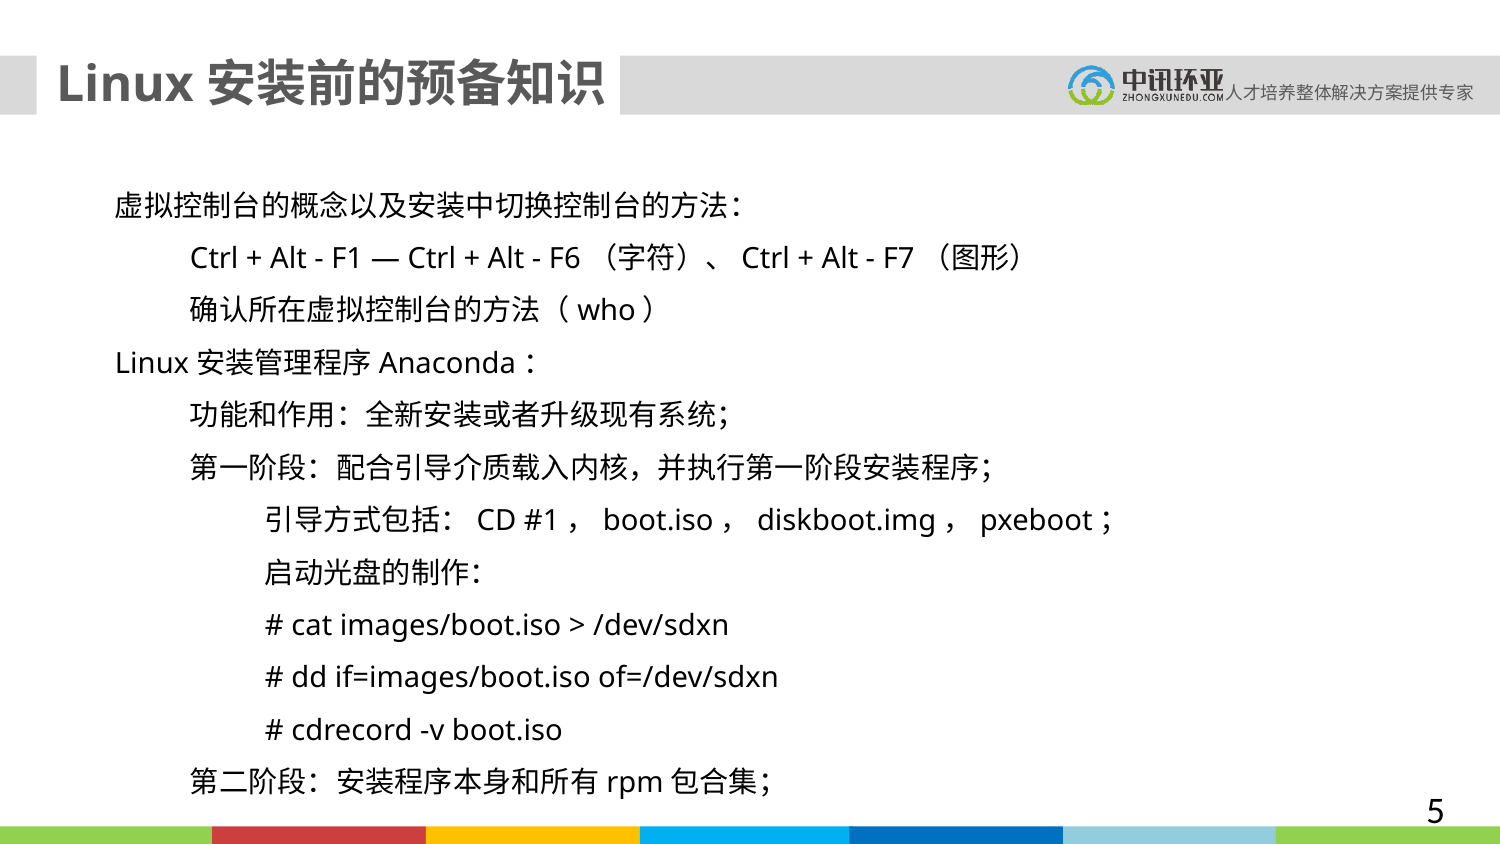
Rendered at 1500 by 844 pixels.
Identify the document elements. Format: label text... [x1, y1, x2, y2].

picture [1068, 65, 1223, 105]
slide_number 5 [1411, 778, 1489, 824]
text_box 虚拟控制台的概念以及安装中切换控制台的方法： Ctrl + Alt - F1 — Ctrl + Alt - F6（字符）、Ctrl + Alt - F7（图形） 确认所在虚拟控制台的方法（who） Linux安装管理程序Anaconda： 功能和作用：全新安装或者升级现有系统； 第一阶段：配合引导介质载入内核，并执行第一阶段安装程序； 引导方式包括：CD #1，boot.iso，diskboot.img，pxeboot； 启动光盘的制作： # cat images/boot.iso > /dev/sdxn # dd if=images/boot.iso of=/dev/sdxn # cdrecord -v boot.iso 第二阶段：安装程序本身和所有rpm包合集； [100, 161, 1424, 806]
text_box Linux安装前的预备知识 [41, 43, 644, 119]
